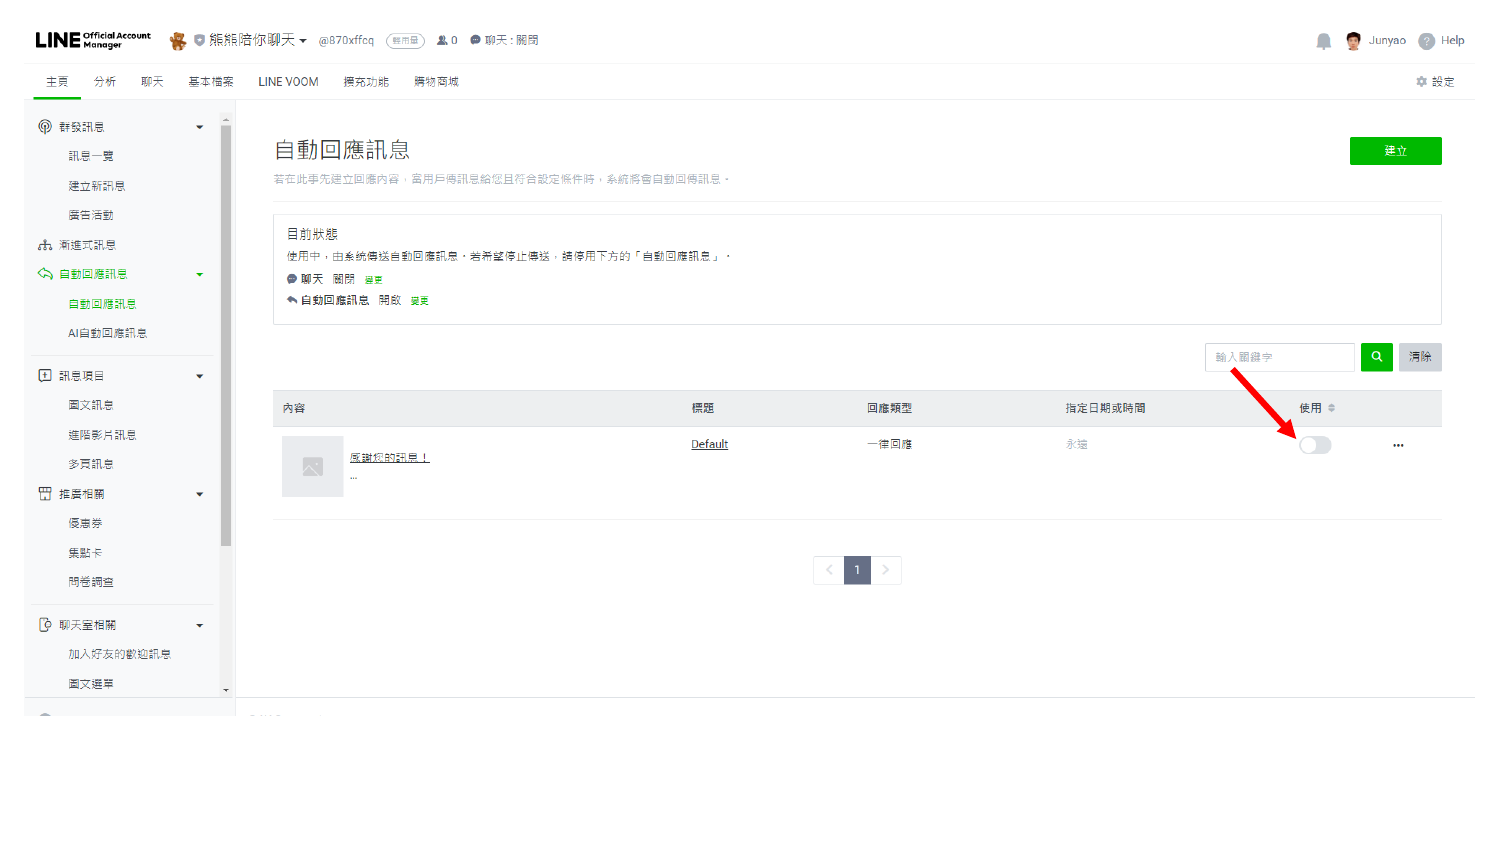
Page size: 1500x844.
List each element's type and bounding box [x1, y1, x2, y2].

picture [24, 24, 1476, 716]
text_box [1232, 368, 1297, 440]
